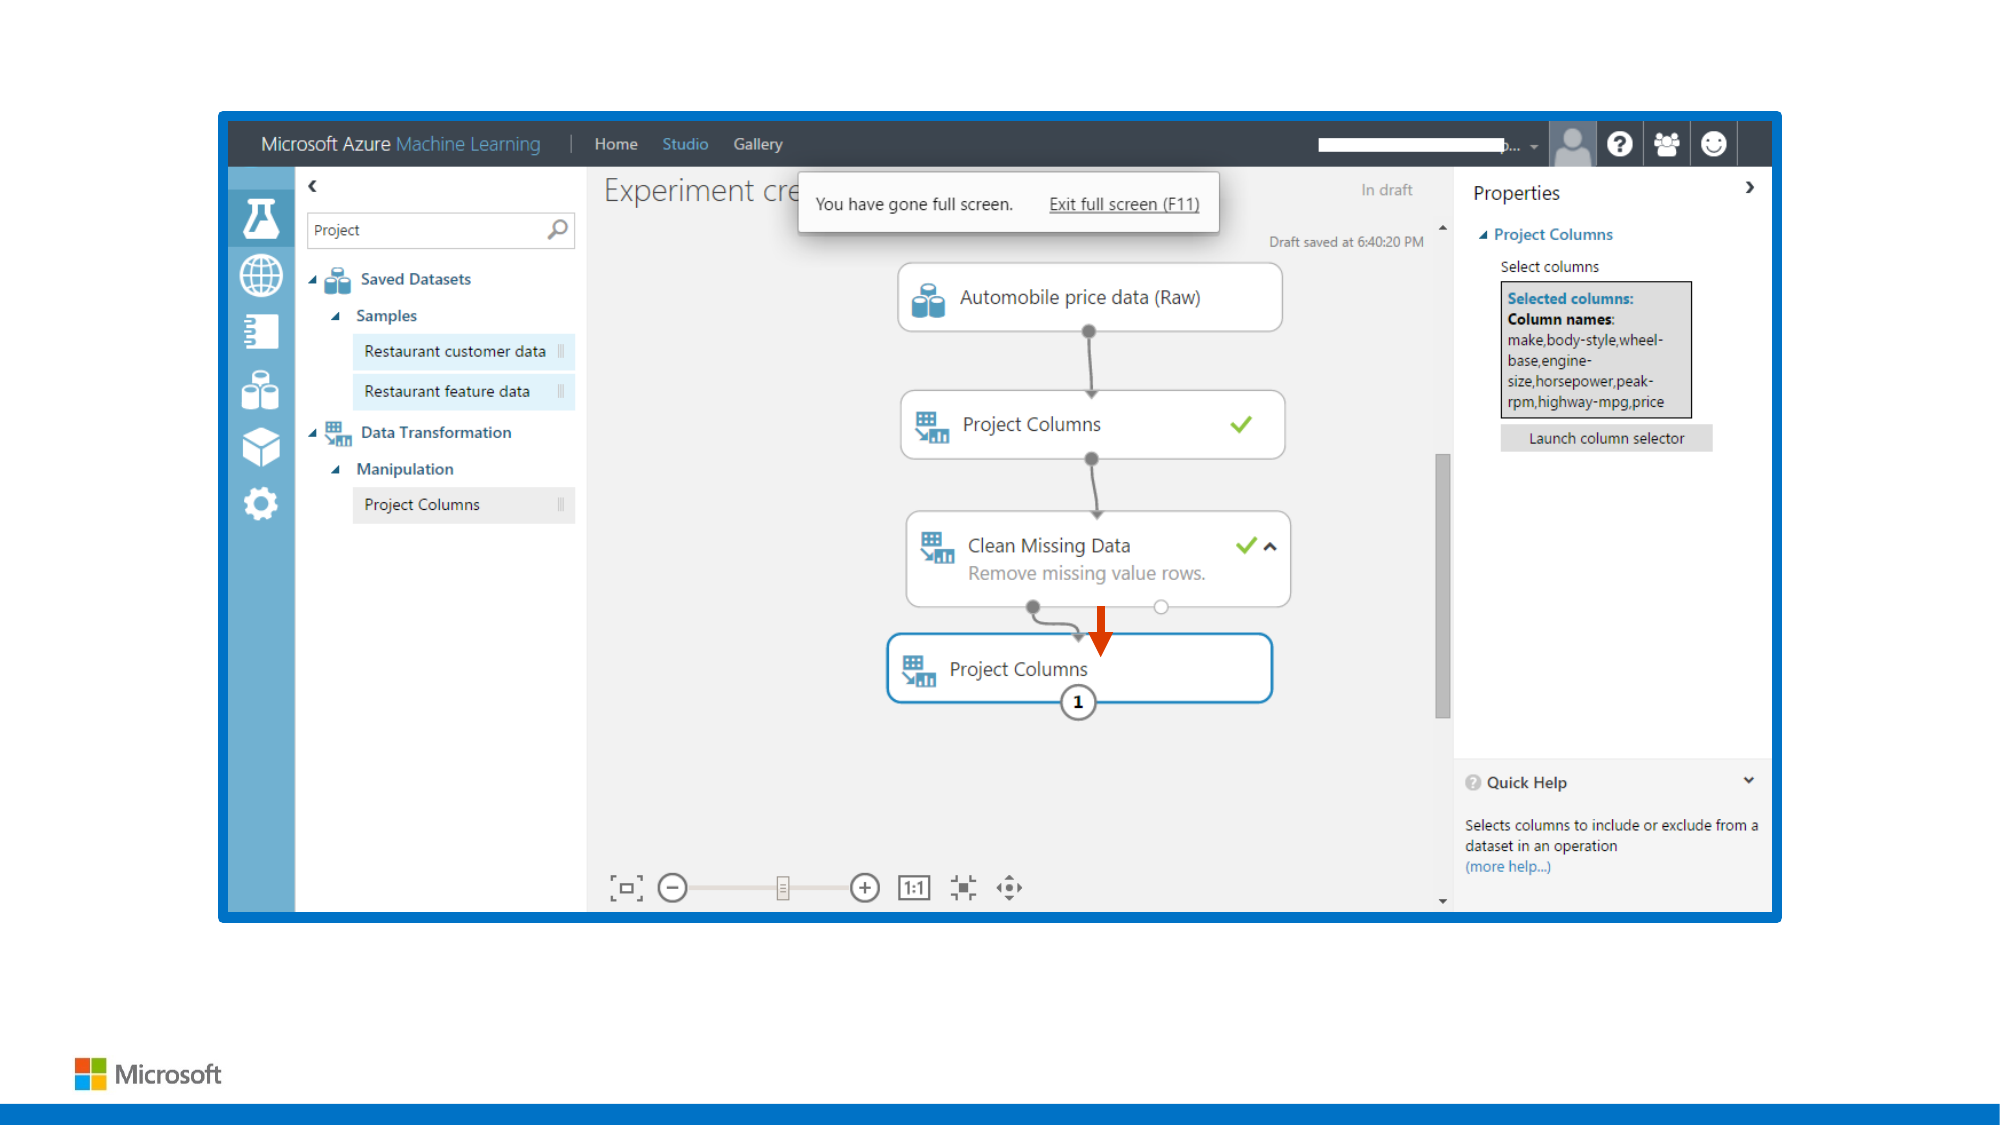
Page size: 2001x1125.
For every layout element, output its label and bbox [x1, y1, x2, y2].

picture [72, 1055, 226, 1095]
picture [227, 121, 1773, 913]
